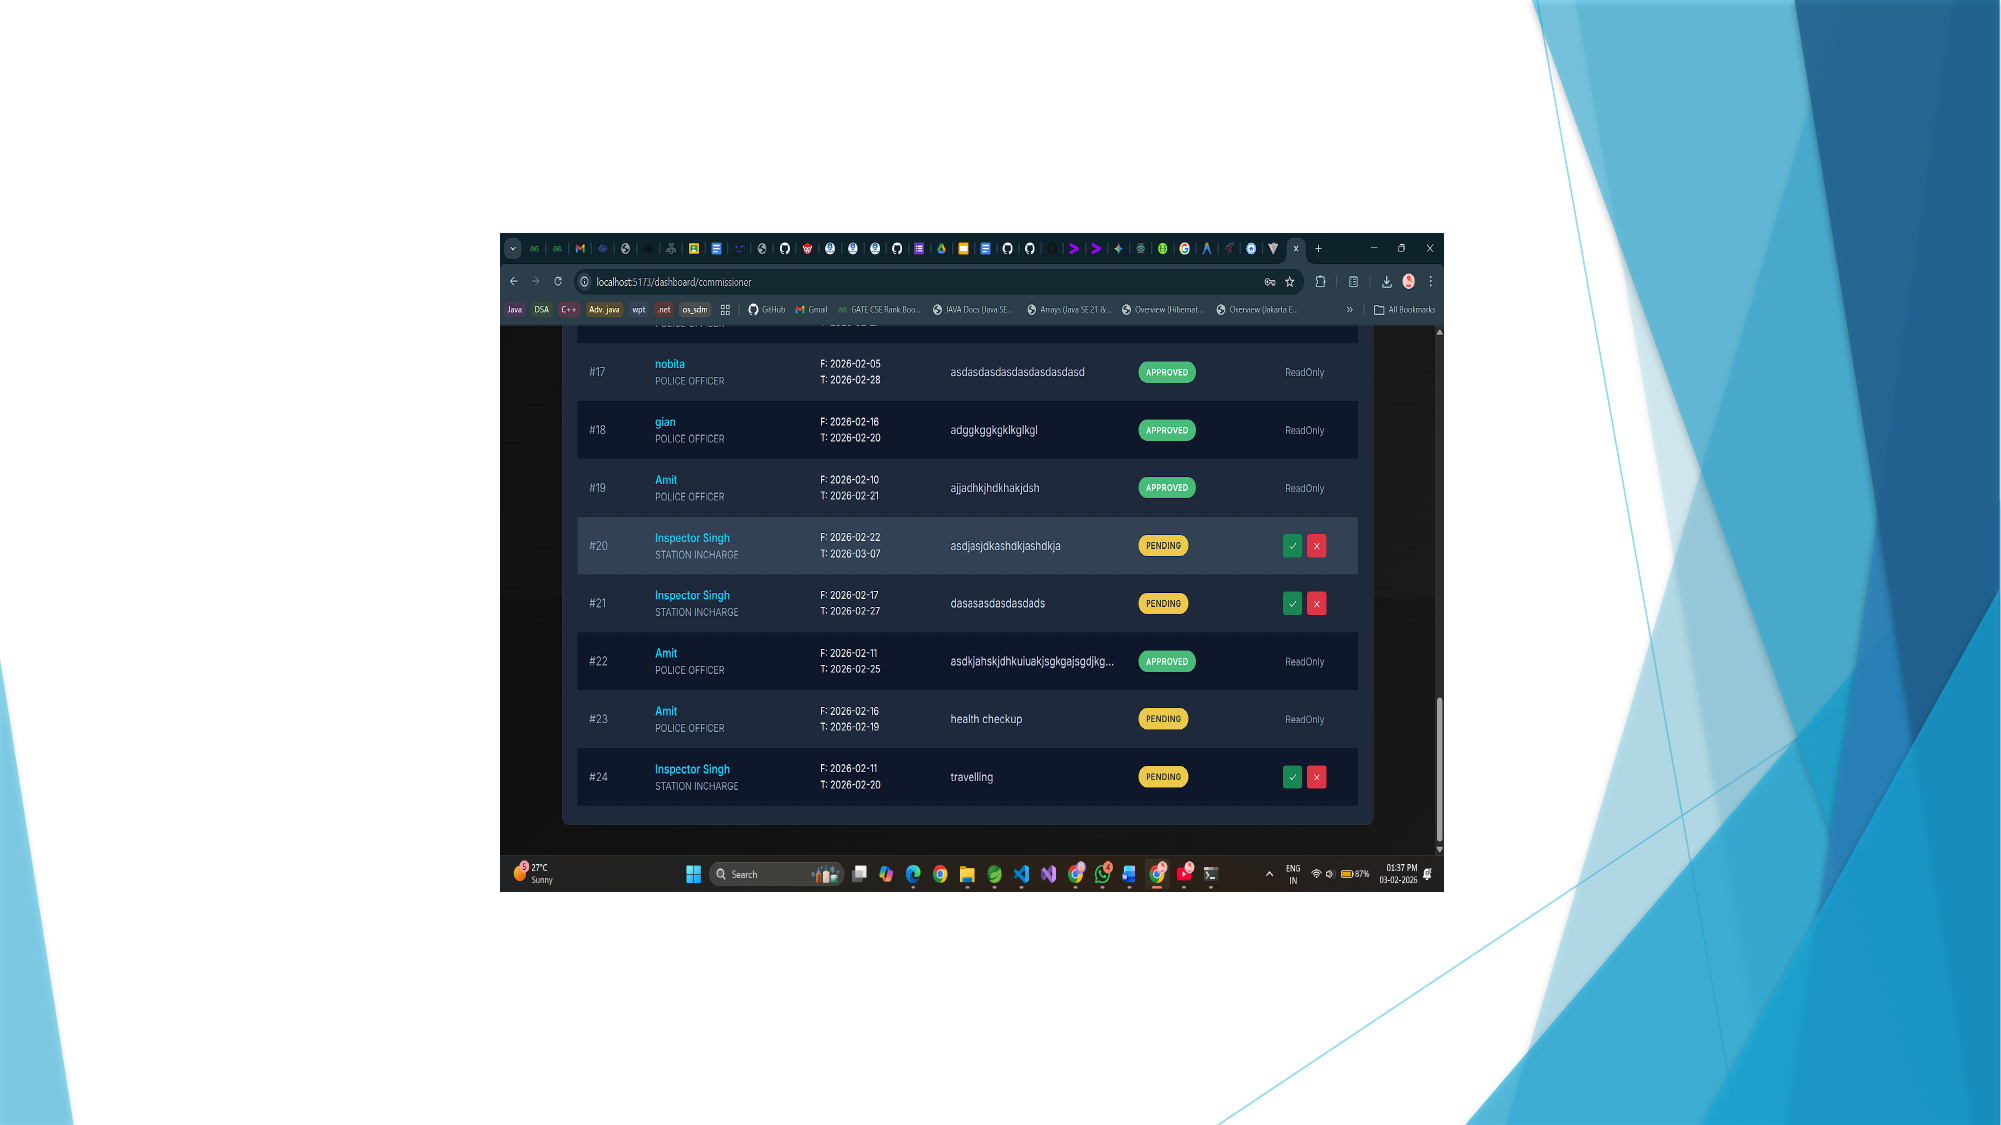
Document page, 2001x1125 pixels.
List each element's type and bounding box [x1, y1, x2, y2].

picture [499, 232, 1445, 893]
